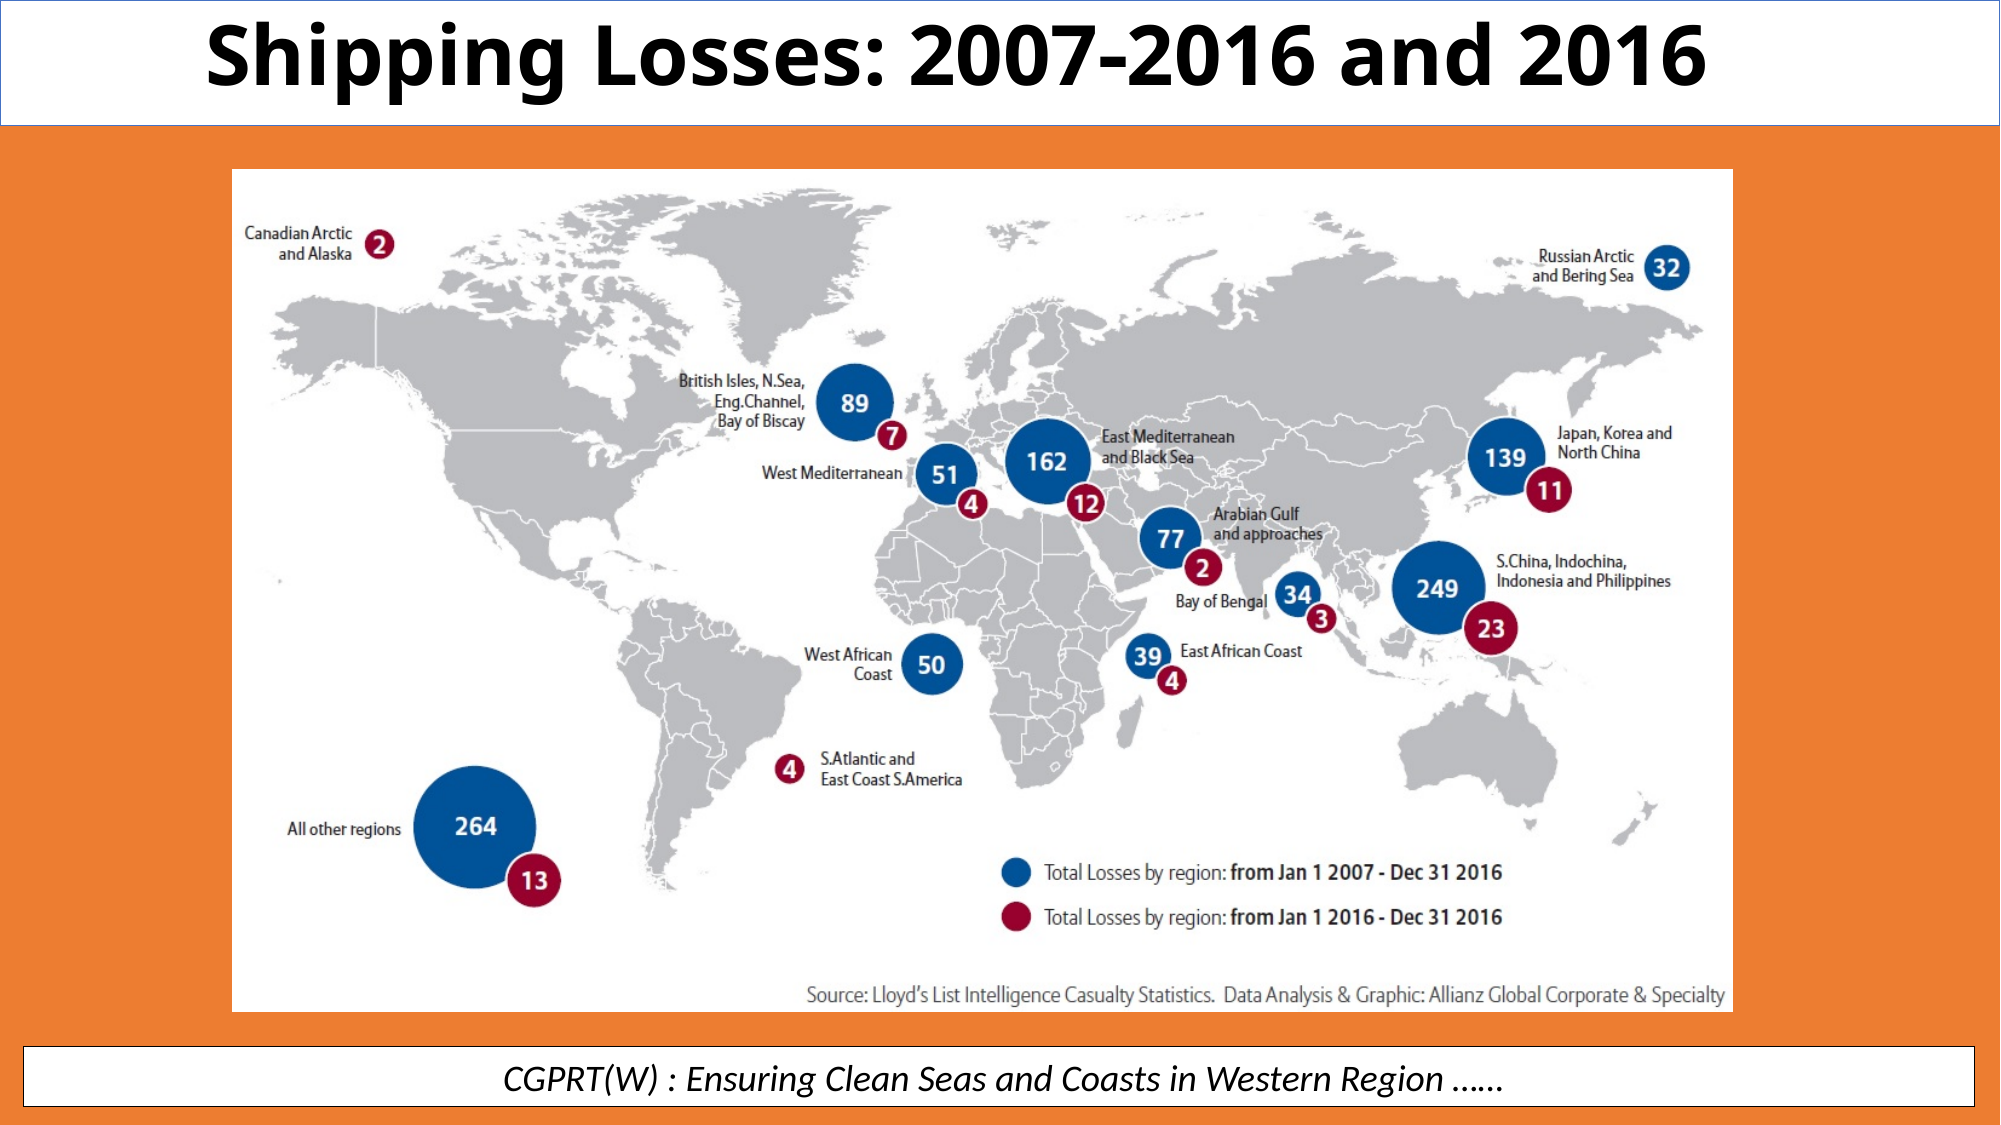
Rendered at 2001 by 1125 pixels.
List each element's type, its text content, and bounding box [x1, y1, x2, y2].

picture [232, 169, 1733, 1013]
text_box [0, 0, 2000, 126]
text_box CGPRT(W) : Ensuring Clean Seas and Coasts in Western Region …… [23, 1046, 1975, 1107]
text_box Shipping Losses: 20072016 and 2016 [190, 6, 1850, 120]
